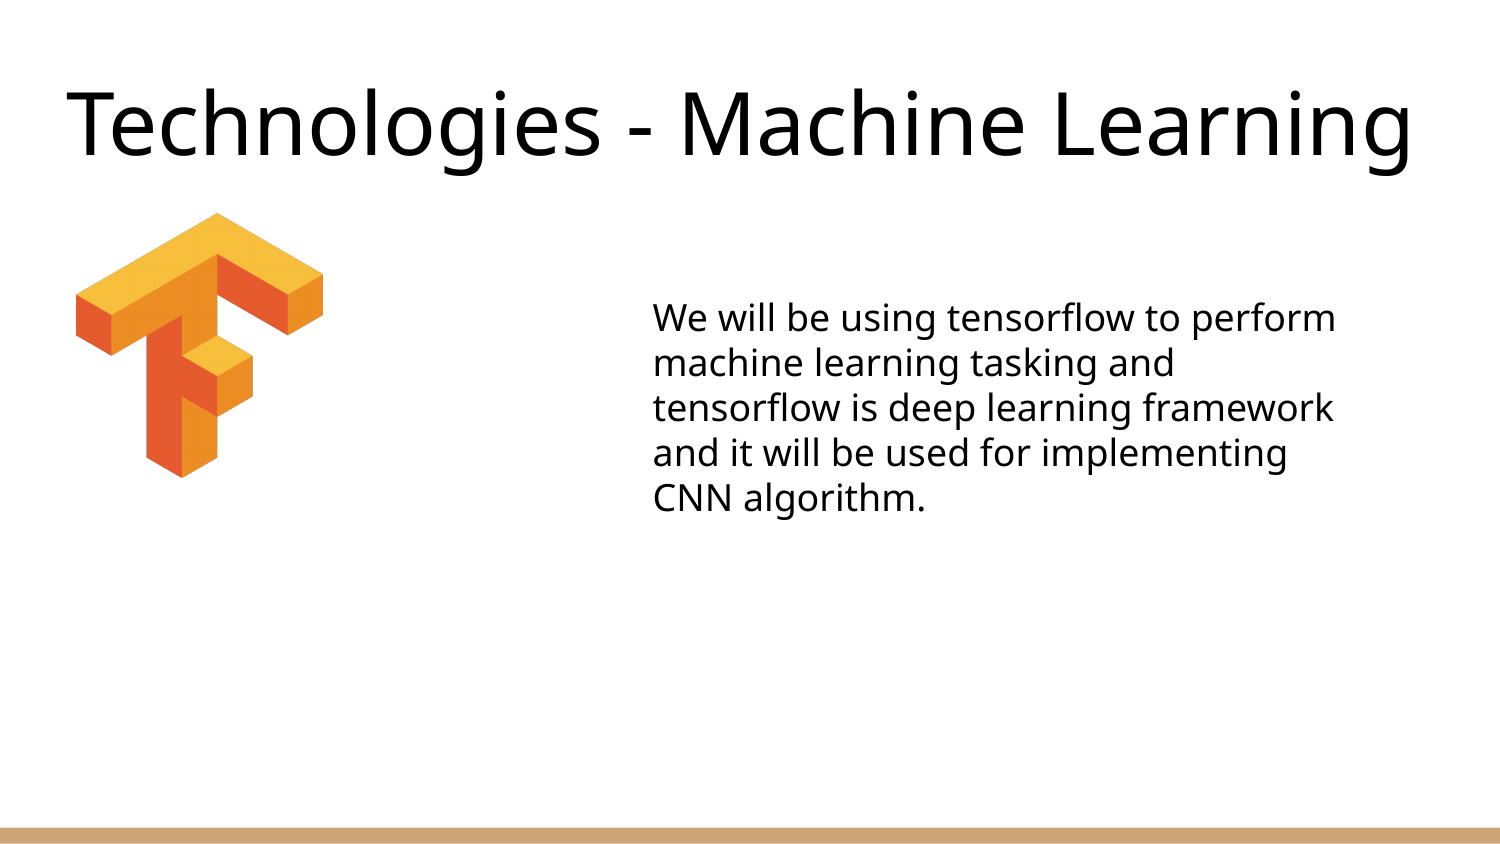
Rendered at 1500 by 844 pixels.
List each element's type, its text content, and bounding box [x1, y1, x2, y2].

title Technologies - Machine Learning [51, 51, 1449, 189]
picture [76, 213, 324, 479]
text_box We will be using tensorflow to perform machine learning tasking and tensorflow is deep learning framework and it will be used for implementing CNN algorithm. [637, 278, 1354, 566]
